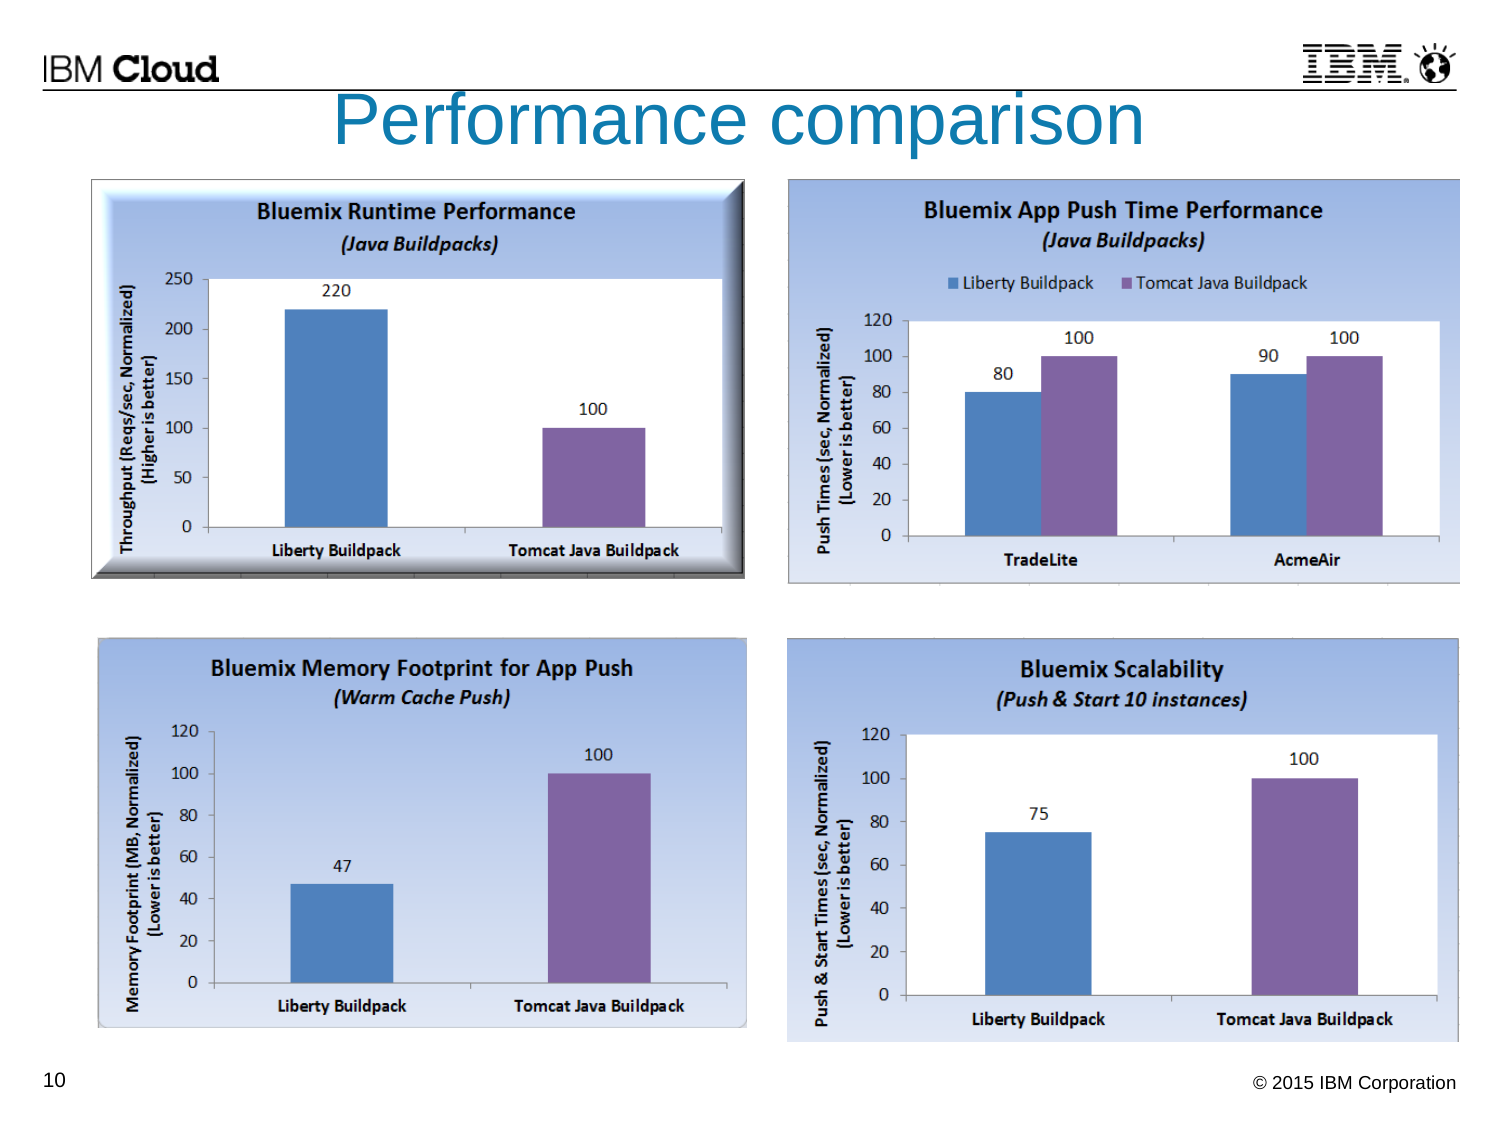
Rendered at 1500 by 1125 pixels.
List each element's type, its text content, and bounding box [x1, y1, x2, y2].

picture [1303, 43, 1456, 83]
picture [44, 55, 219, 82]
picture [90, 179, 746, 579]
picture [787, 637, 1460, 1042]
picture [97, 637, 747, 1028]
picture [787, 179, 1460, 587]
title Performance comparison [45, 64, 1448, 252]
